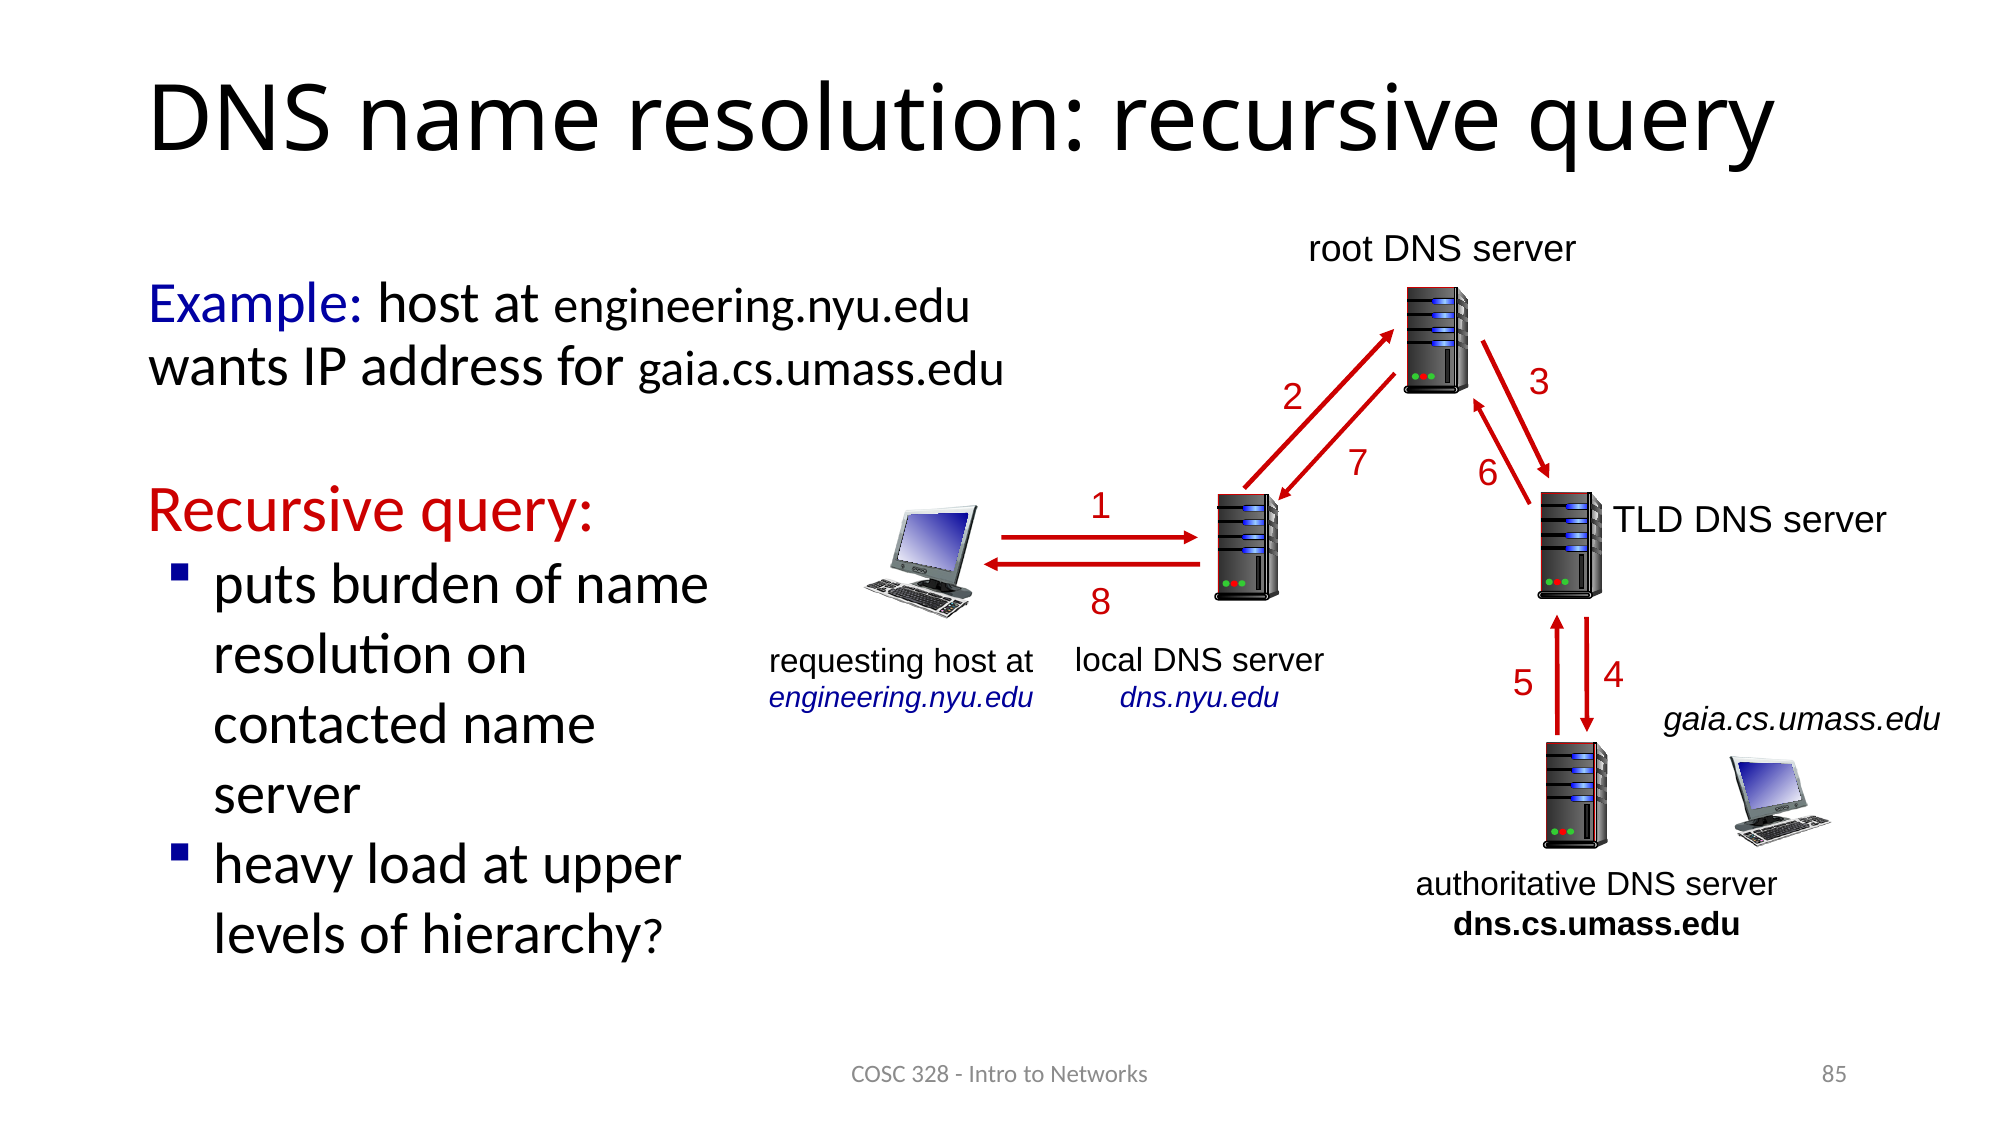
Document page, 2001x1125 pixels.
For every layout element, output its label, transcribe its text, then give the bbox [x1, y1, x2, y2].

text_box 8 [1075, 569, 1127, 629]
text_box authoritative DNS server dns.cs.umass.edu [1400, 855, 1794, 950]
text_box 7 [1332, 430, 1384, 491]
text_box [983, 558, 1201, 571]
text_box Recursive query: puts burden of name resolution on contacted name server heavy load at upper levels of hierarchy? [132, 457, 741, 838]
text_box [1001, 531, 1198, 544]
text_box [1280, 373, 1395, 500]
text_box 3 [1441, 349, 1638, 410]
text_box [1404, 287, 1469, 393]
text_box 6 [1462, 440, 1514, 501]
title DNS name resolution: recursive query [131, 47, 1856, 195]
text_box [1550, 614, 1564, 736]
text_box [1318, 328, 1395, 411]
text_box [1726, 752, 1856, 854]
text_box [1214, 494, 1280, 600]
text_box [1543, 742, 1608, 848]
text_box [1516, 410, 1550, 479]
text_box [1473, 398, 1530, 505]
text_box gaia.cs.umass.edu [1648, 690, 1957, 745]
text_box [1045, 631, 1354, 722]
footer COSC 328 - Intro to Networks [662, 1042, 1338, 1103]
text_box 4 [1588, 642, 1639, 703]
text_box TLD DNS server [1585, 487, 1915, 548]
text_box 1 [1075, 473, 1127, 534]
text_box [836, 500, 982, 627]
text_box requesting host at engineering.nyu.edu [754, 631, 1045, 721]
text_box 2 [1267, 364, 1318, 425]
slide_number 85 [1412, 1042, 1863, 1103]
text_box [1538, 492, 1603, 599]
text_box [1580, 616, 1594, 732]
text_box 5 [1498, 650, 1549, 711]
text_box Example: host at engineering.nyu.edu wants IP address for gaia.cs.umass.edu [112, 265, 1042, 440]
text_box root DNS server [1277, 216, 1608, 277]
